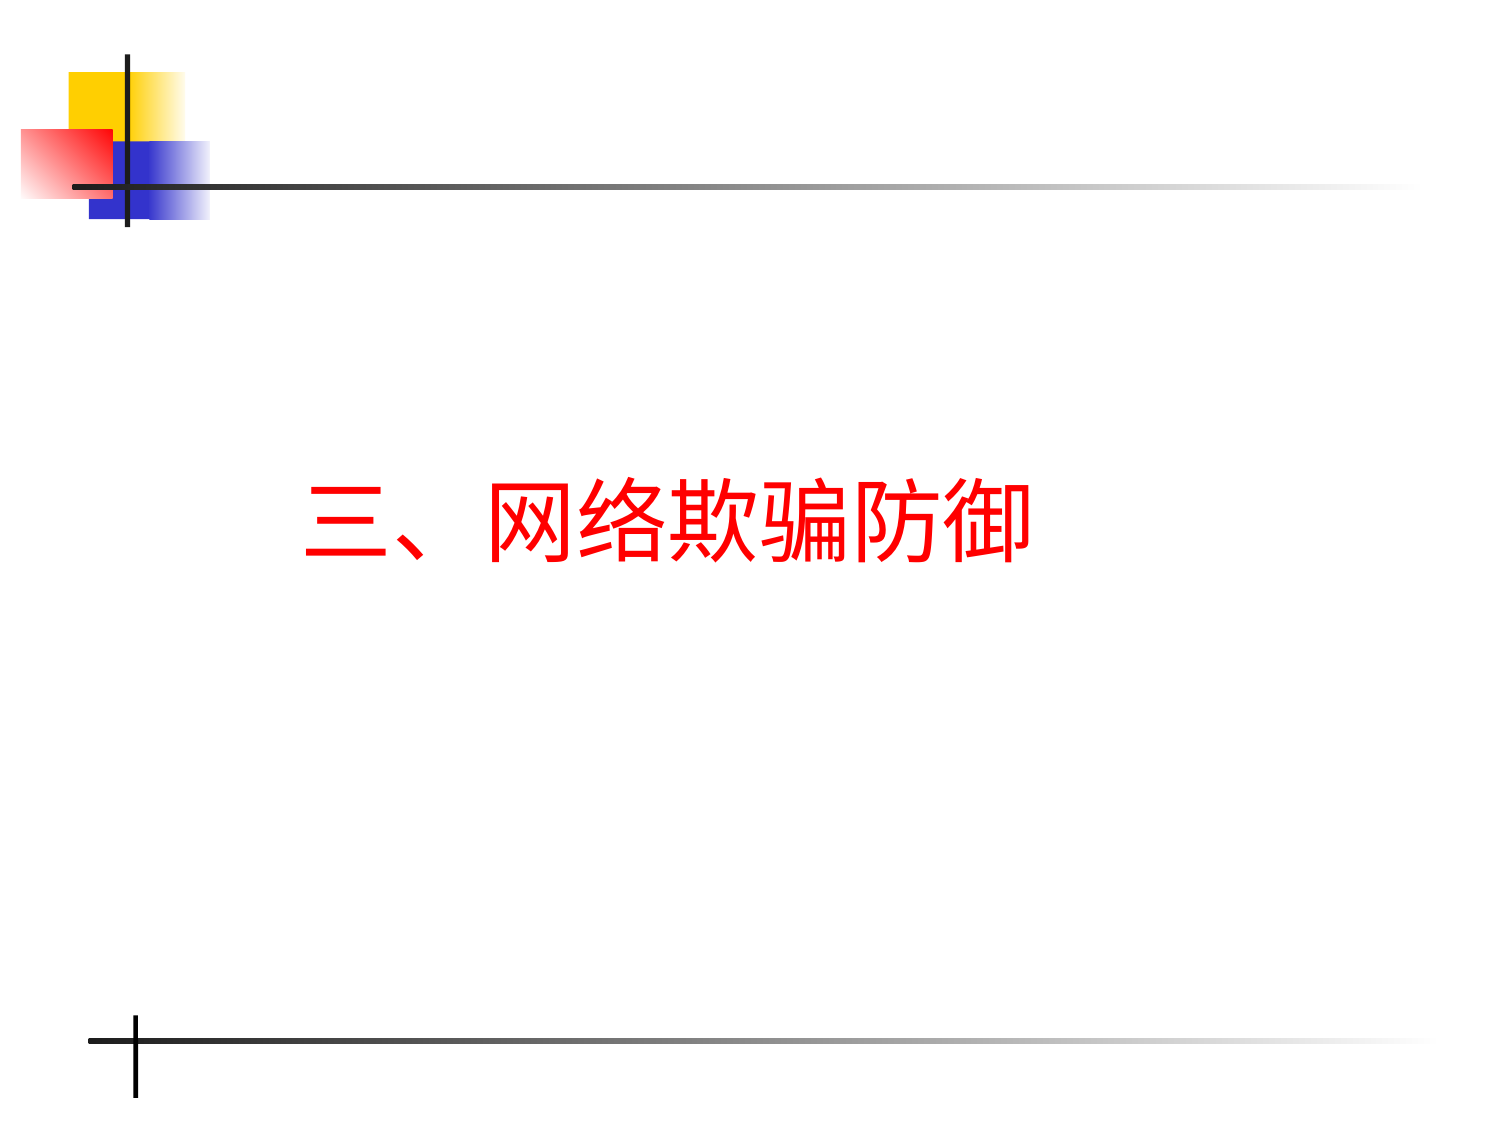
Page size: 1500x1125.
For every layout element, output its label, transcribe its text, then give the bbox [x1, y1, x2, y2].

list 三、网络欺骗防御 [285, 476, 1297, 619]
